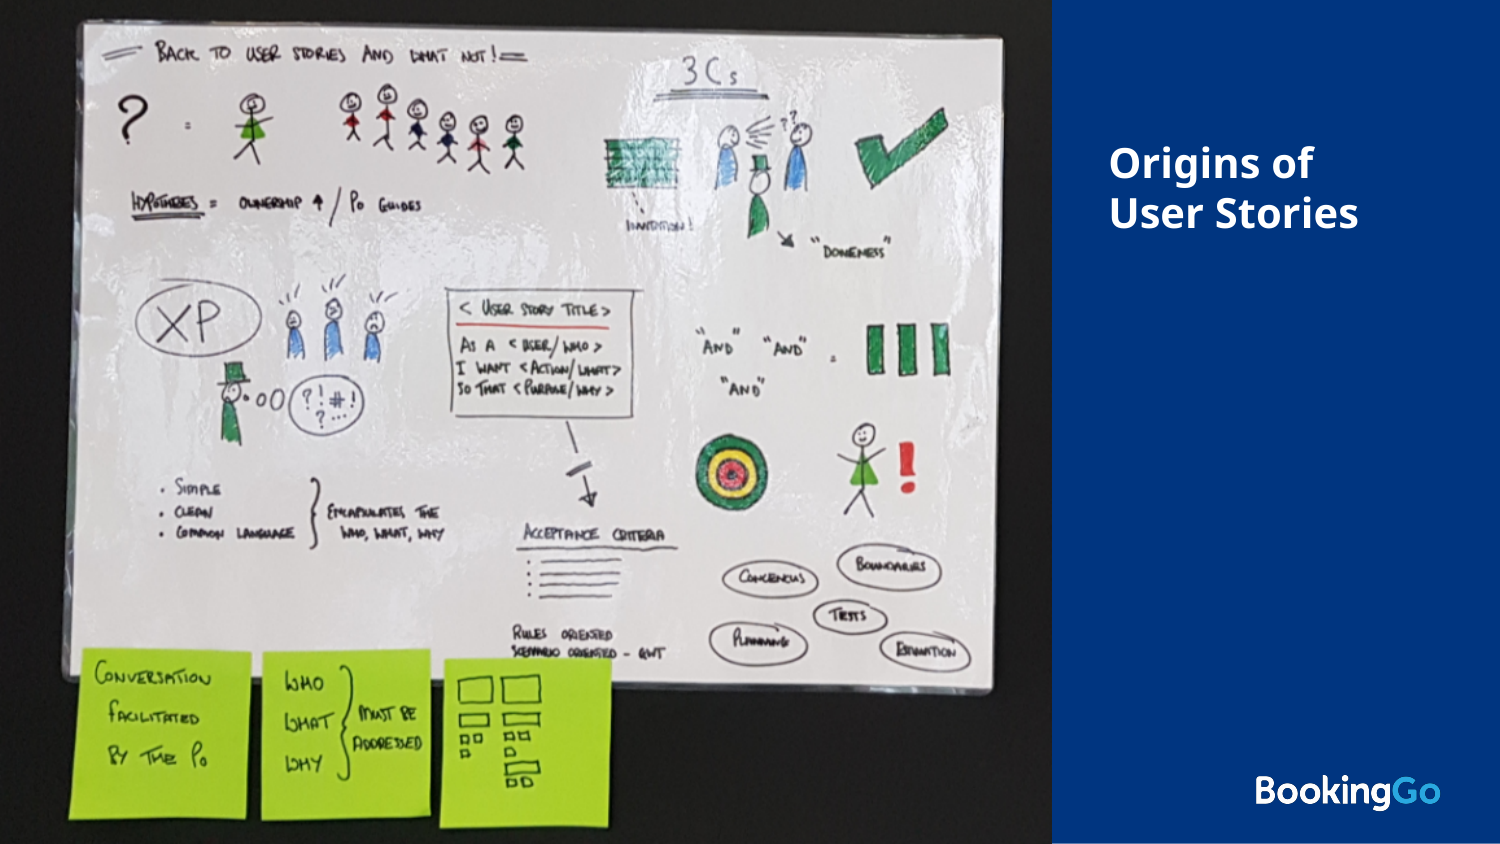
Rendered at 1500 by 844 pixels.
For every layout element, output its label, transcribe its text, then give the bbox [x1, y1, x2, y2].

picture [1234, 762, 1471, 824]
title Origins of User Stories [1093, 79, 1426, 245]
picture [0, 0, 1052, 844]
